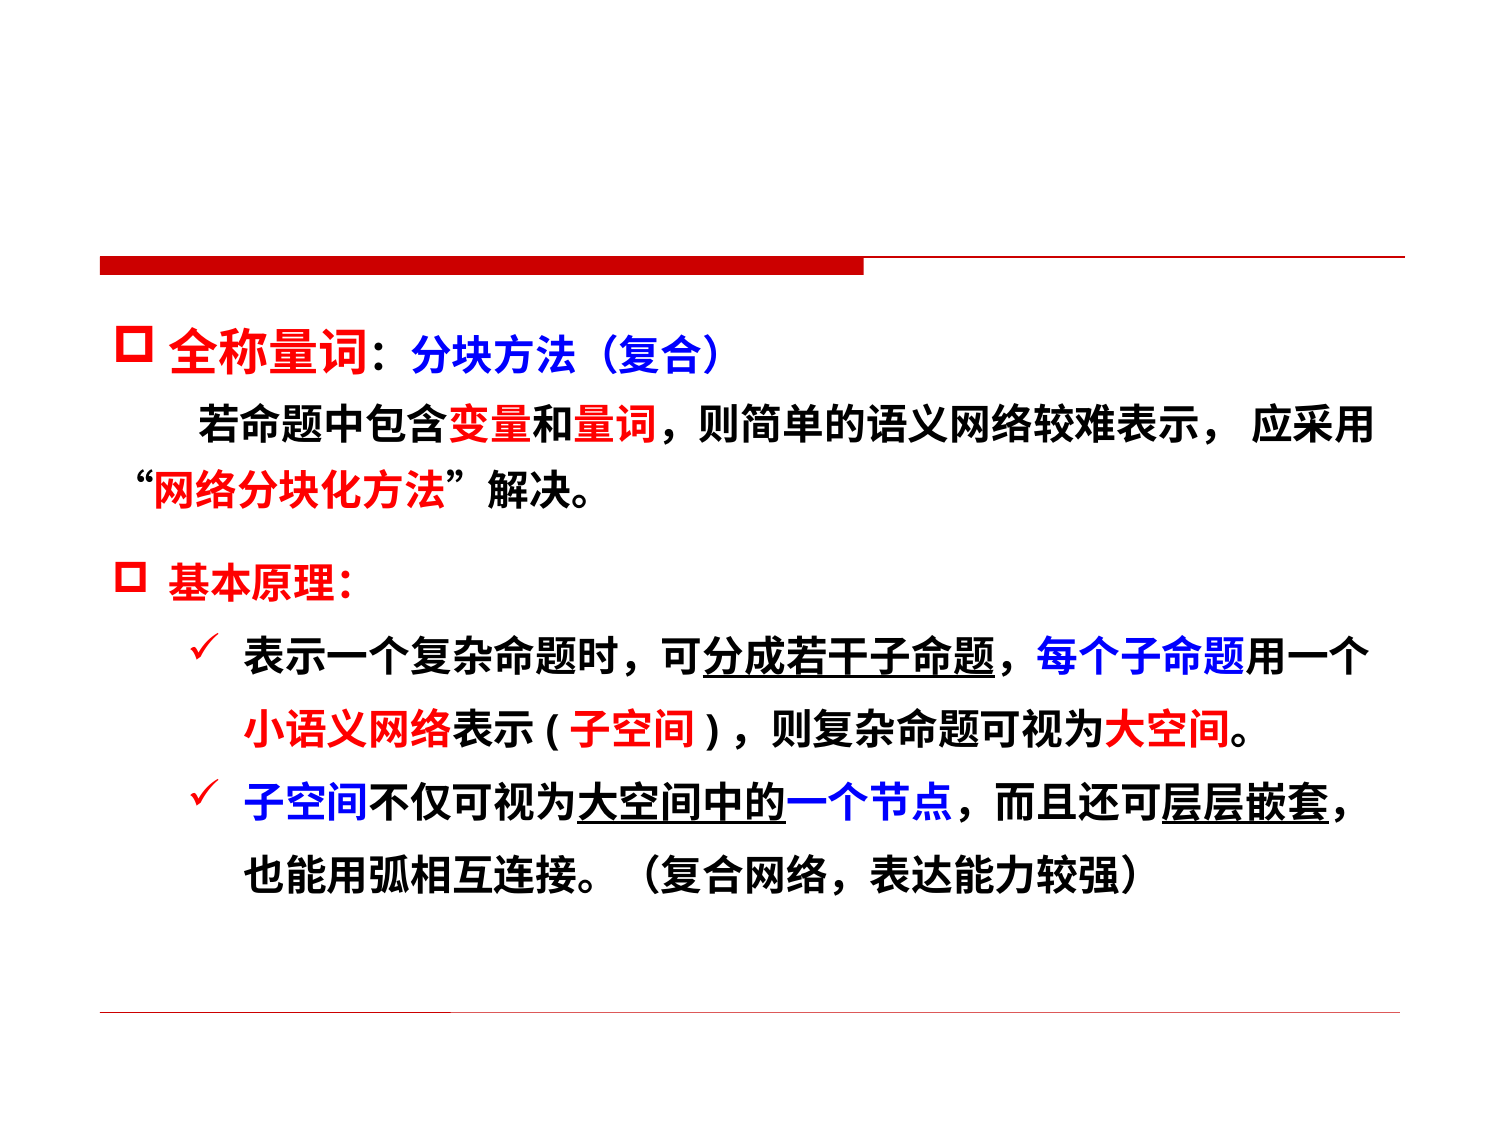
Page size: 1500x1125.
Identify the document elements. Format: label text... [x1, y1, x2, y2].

text_box 全称量词：分块方法（复合） 若命题中包含变量和量词，则简单的语义网络较难表示， 应采用“网络分块化方法”解决。 [112, 290, 1400, 516]
text_box 基本原理： 表示一个复杂命题时，可分成若干子命题，每个子命题用一个小语义网络表示(子空间)，则复杂命题可视为大空间。 子空间不仅可视为大空间中的一个节点，而且还可层层嵌套，也能用弧相互连接。（复合网络，表达能力较强） [112, 527, 1424, 899]
